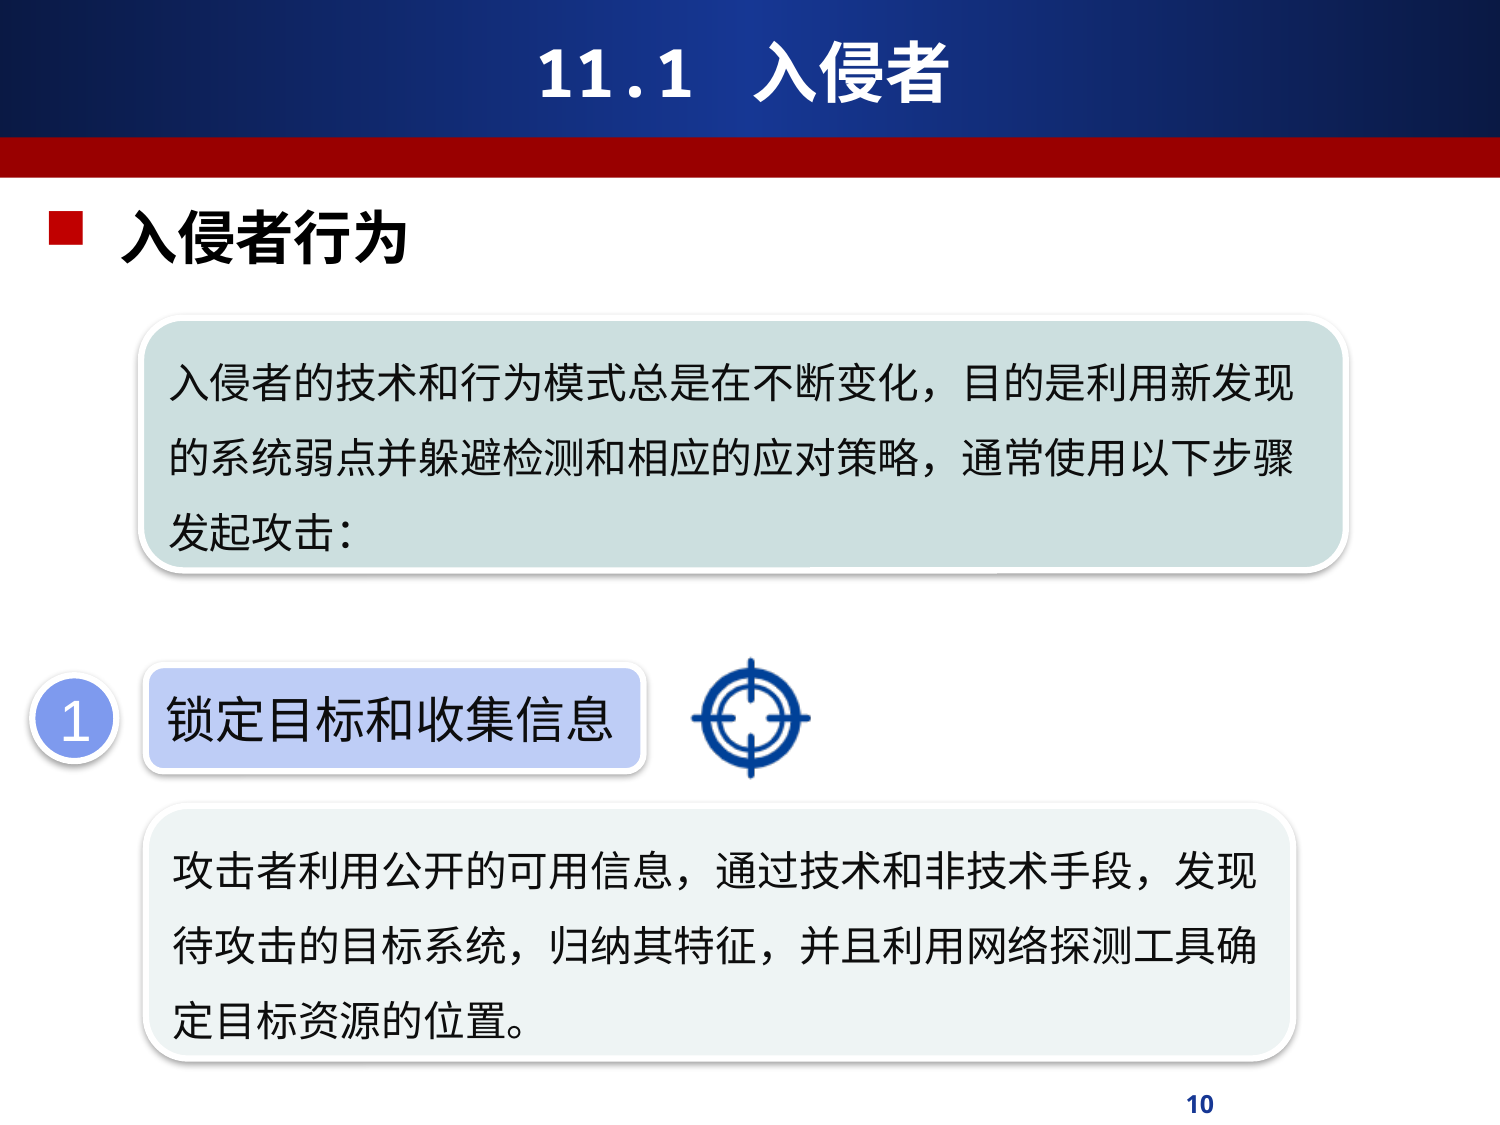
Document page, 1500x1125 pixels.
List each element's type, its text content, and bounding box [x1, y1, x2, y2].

text_box 入侵者的技术和行为模式总是在不断变化，目的是利用新发现的系统弱点并躲避检测和相应的应对策略，通常使用以下步骤发起攻击： [137, 314, 1349, 574]
title 11.1 入侵者 [50, 24, 1438, 118]
text_box 入侵者行为 [27, 191, 1384, 280]
slide_number 10 [962, 1081, 1438, 1125]
picture [674, 642, 826, 794]
text_box 1 [29, 672, 120, 765]
text_box 锁定目标和收集信息 [142, 661, 647, 775]
text_box 攻击者利用公开的可用信息，通过技术和非技术手段，发现待攻击的目标系统，归纳其特征，并且利用网络探测工具确定目标资源的位置。 [142, 802, 1297, 1062]
